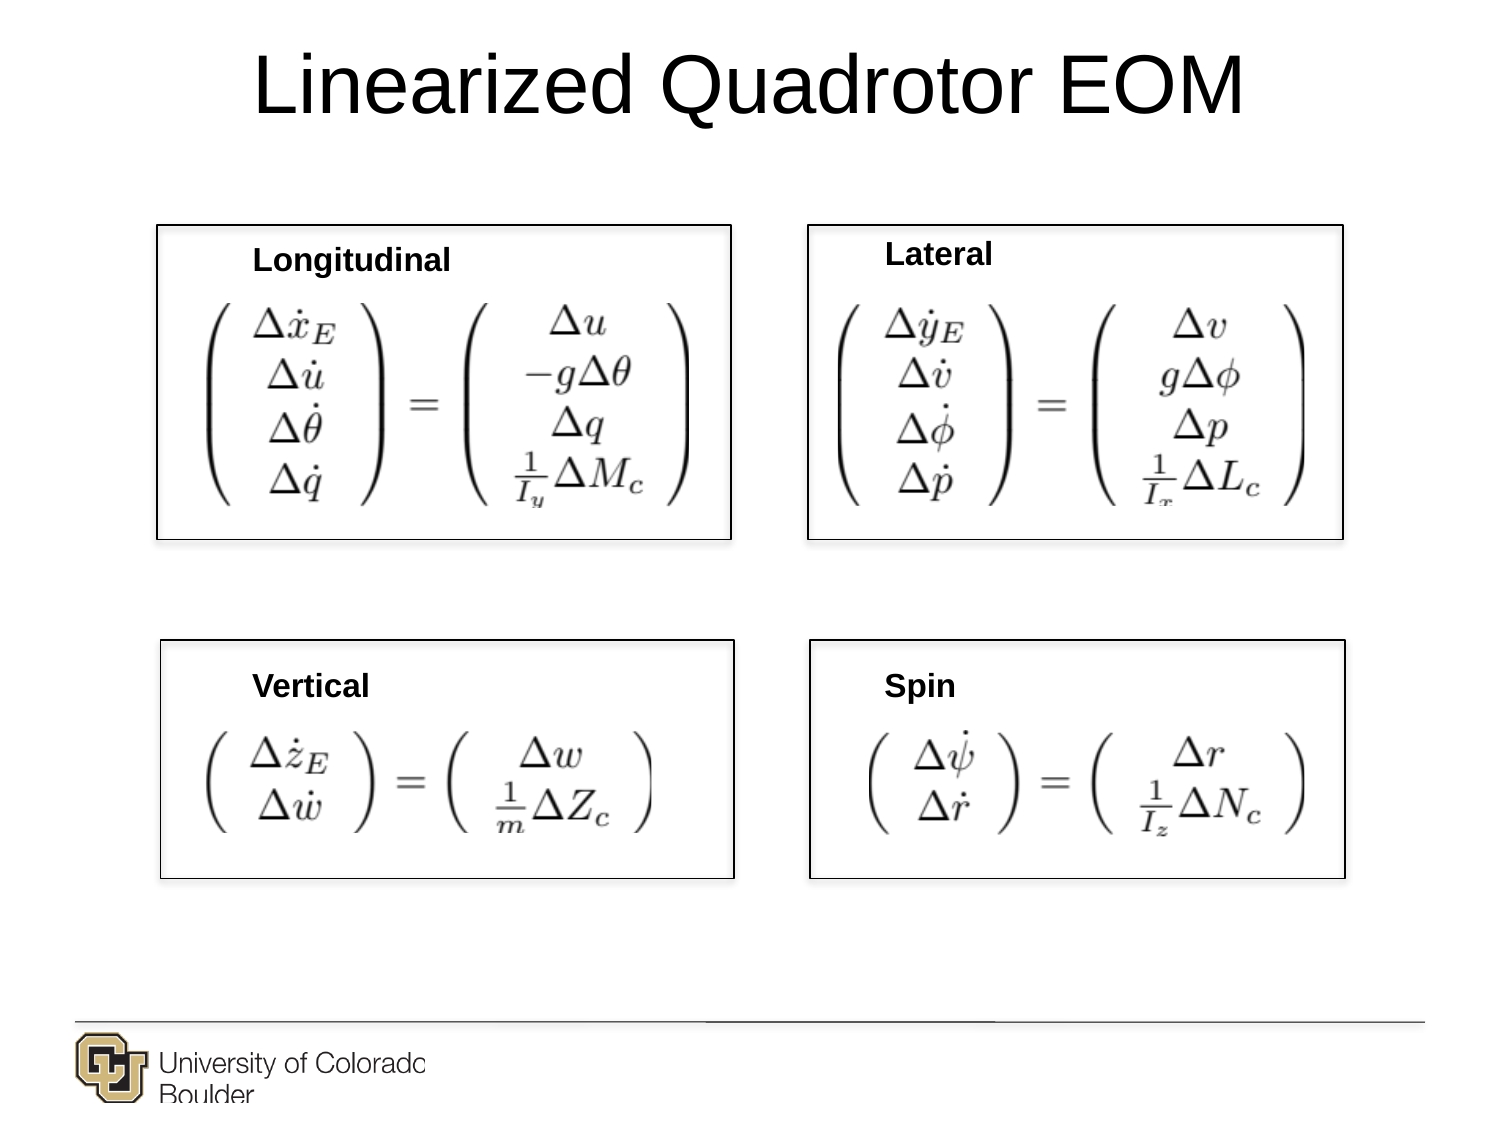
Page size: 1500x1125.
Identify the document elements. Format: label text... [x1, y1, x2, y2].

title Linearized Quadrotor EOM [75, 26, 1425, 135]
picture [837, 302, 1305, 506]
text_box [156, 224, 732, 540]
text_box [807, 224, 1344, 540]
picture [205, 302, 690, 508]
picture [205, 729, 652, 833]
picture [868, 729, 1305, 837]
text_box [160, 639, 735, 879]
text_box [809, 639, 1346, 879]
